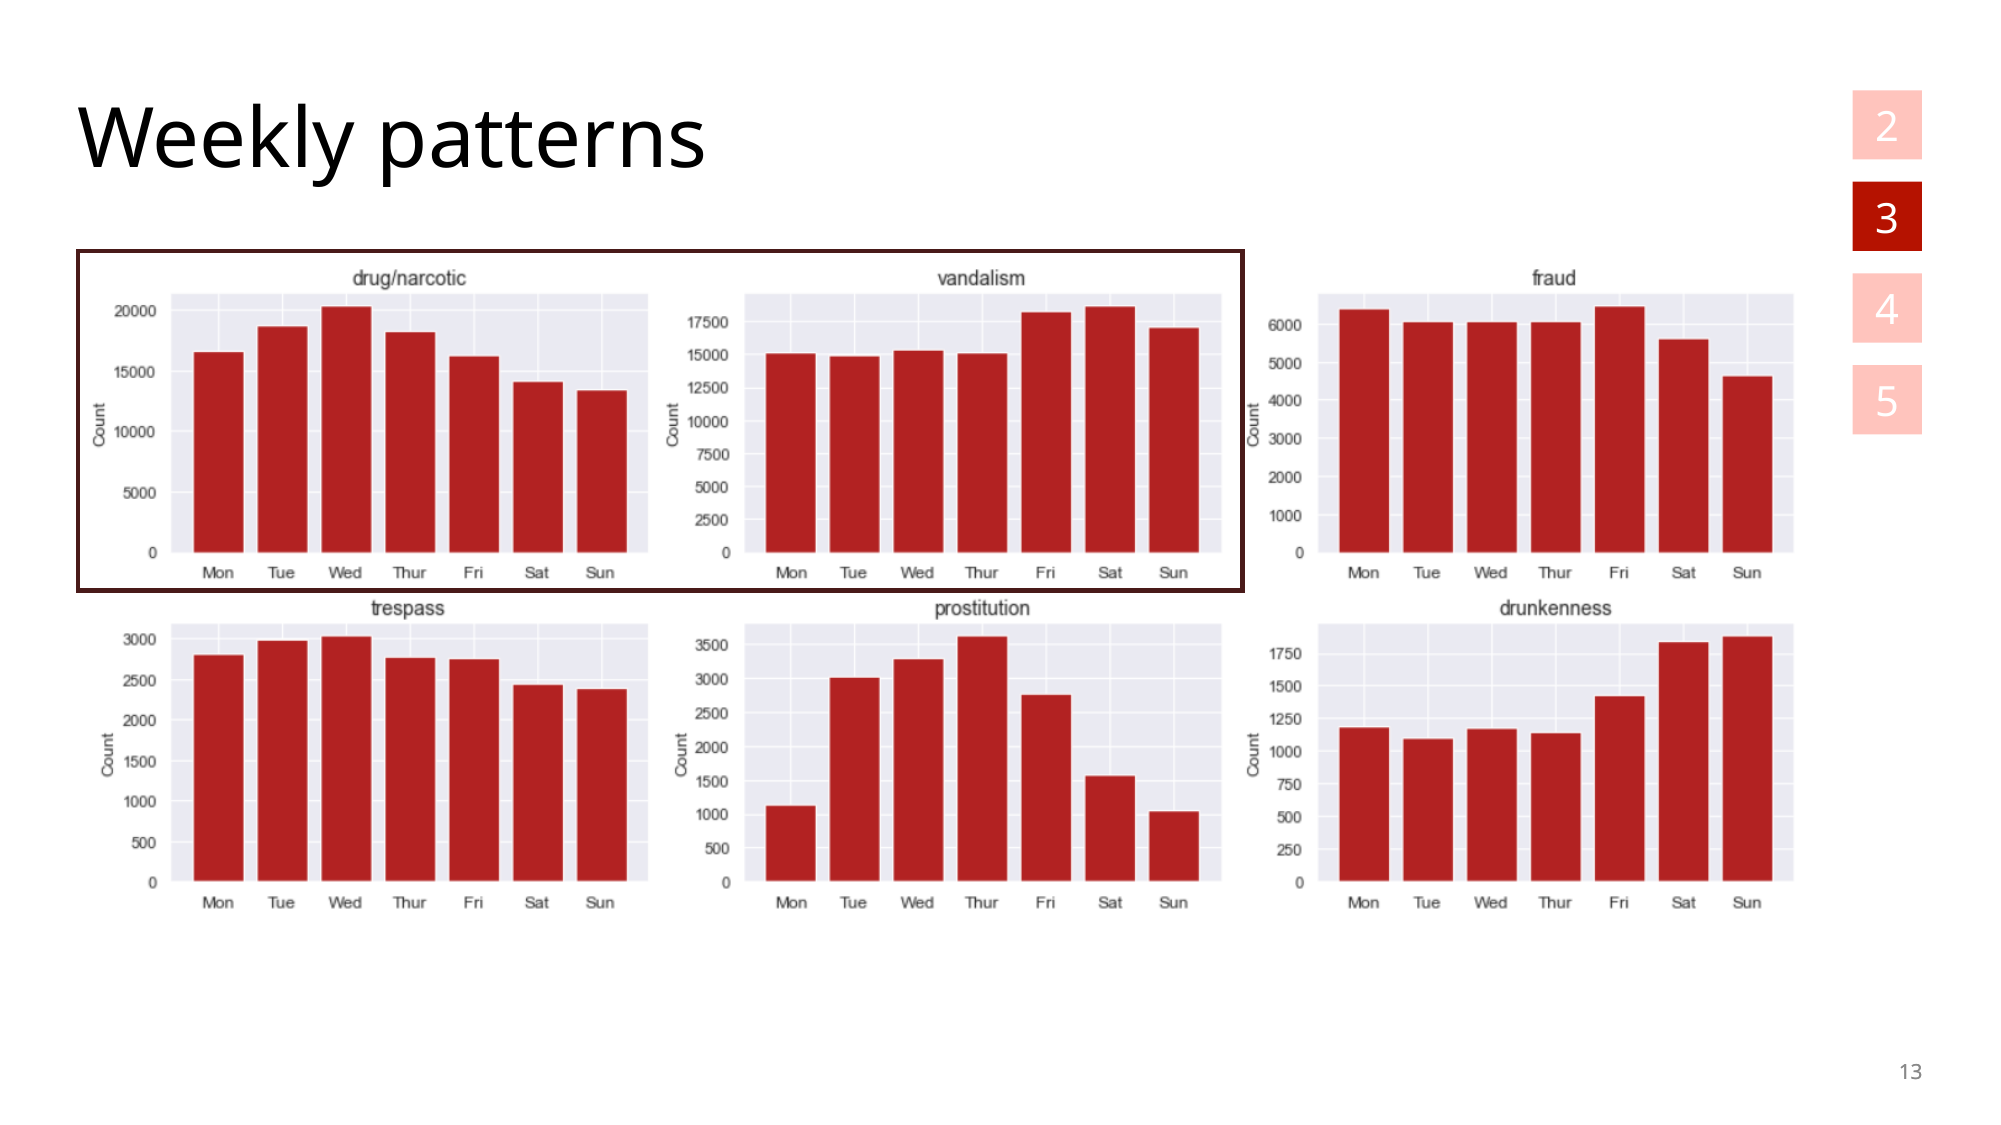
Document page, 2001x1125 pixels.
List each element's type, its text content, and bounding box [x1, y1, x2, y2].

text_box 2 [1851, 89, 1923, 160]
text_box Weekly patterns [62, 77, 724, 252]
picture [81, 262, 1812, 926]
text_box 4 [1851, 272, 1923, 344]
text_box 3 [1851, 181, 1923, 252]
text_box 13 [1684, 1042, 1938, 1103]
text_box [77, 250, 1244, 592]
text_box 5 [1851, 364, 1923, 435]
